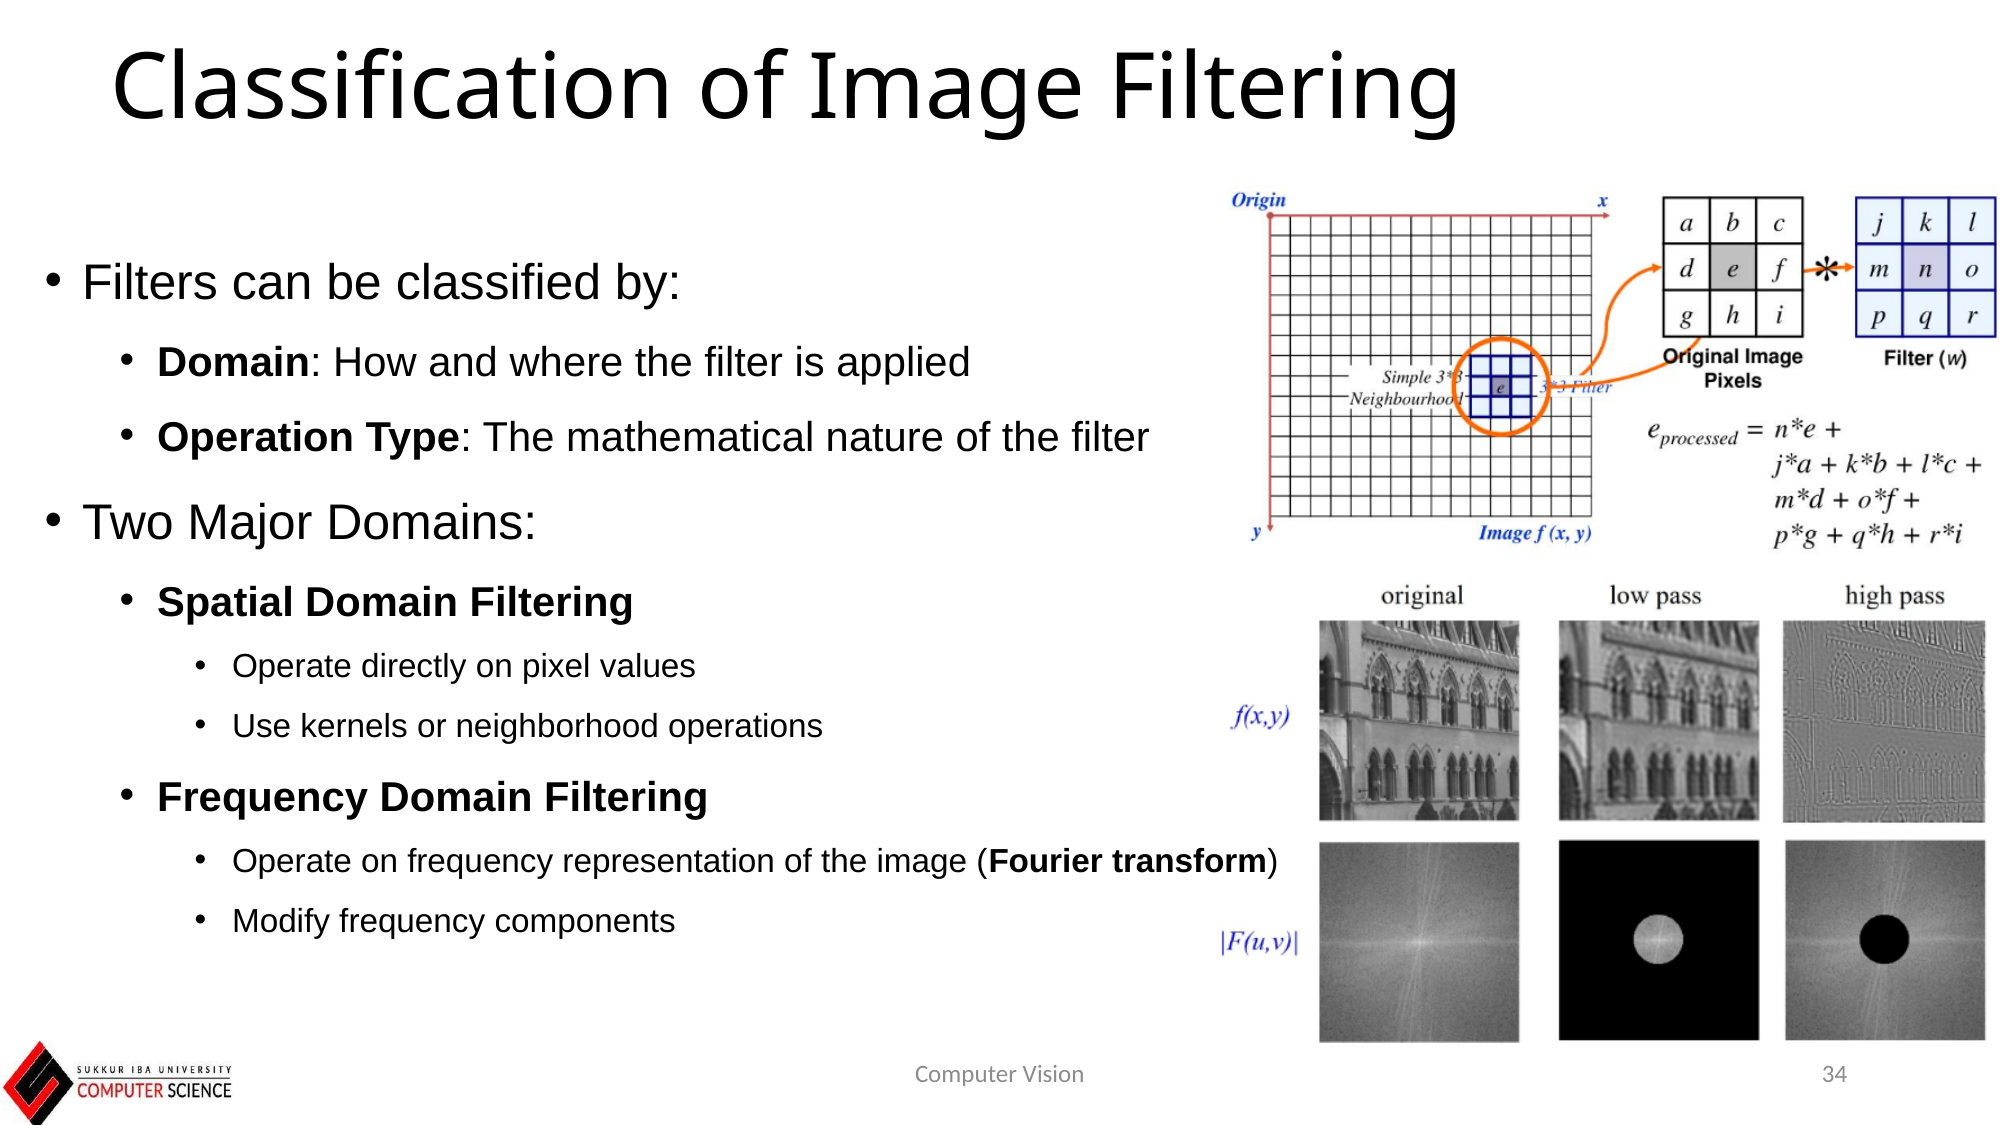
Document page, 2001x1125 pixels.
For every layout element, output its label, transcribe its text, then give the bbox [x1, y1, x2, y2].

slide_number 34 [1412, 1043, 1863, 1103]
picture [1225, 177, 2000, 558]
picture [1203, 574, 1989, 1043]
title Classification of Image Filtering [0, 0, 2000, 178]
footer Computer Vision [662, 1042, 1338, 1103]
picture [1, 1040, 233, 1125]
list Filters can be classified by: Domain: How and where the filter is applied Operation Type: The mathematical nature of the filter Two Major Domains: Spatial Domain Filtering Operate directly on pixel values Use kernels or neighborhood operations Frequency Domain Filtering Operate on frequency representation of the image (Fourier transform) Modify frequency components [29, 212, 1888, 1022]
